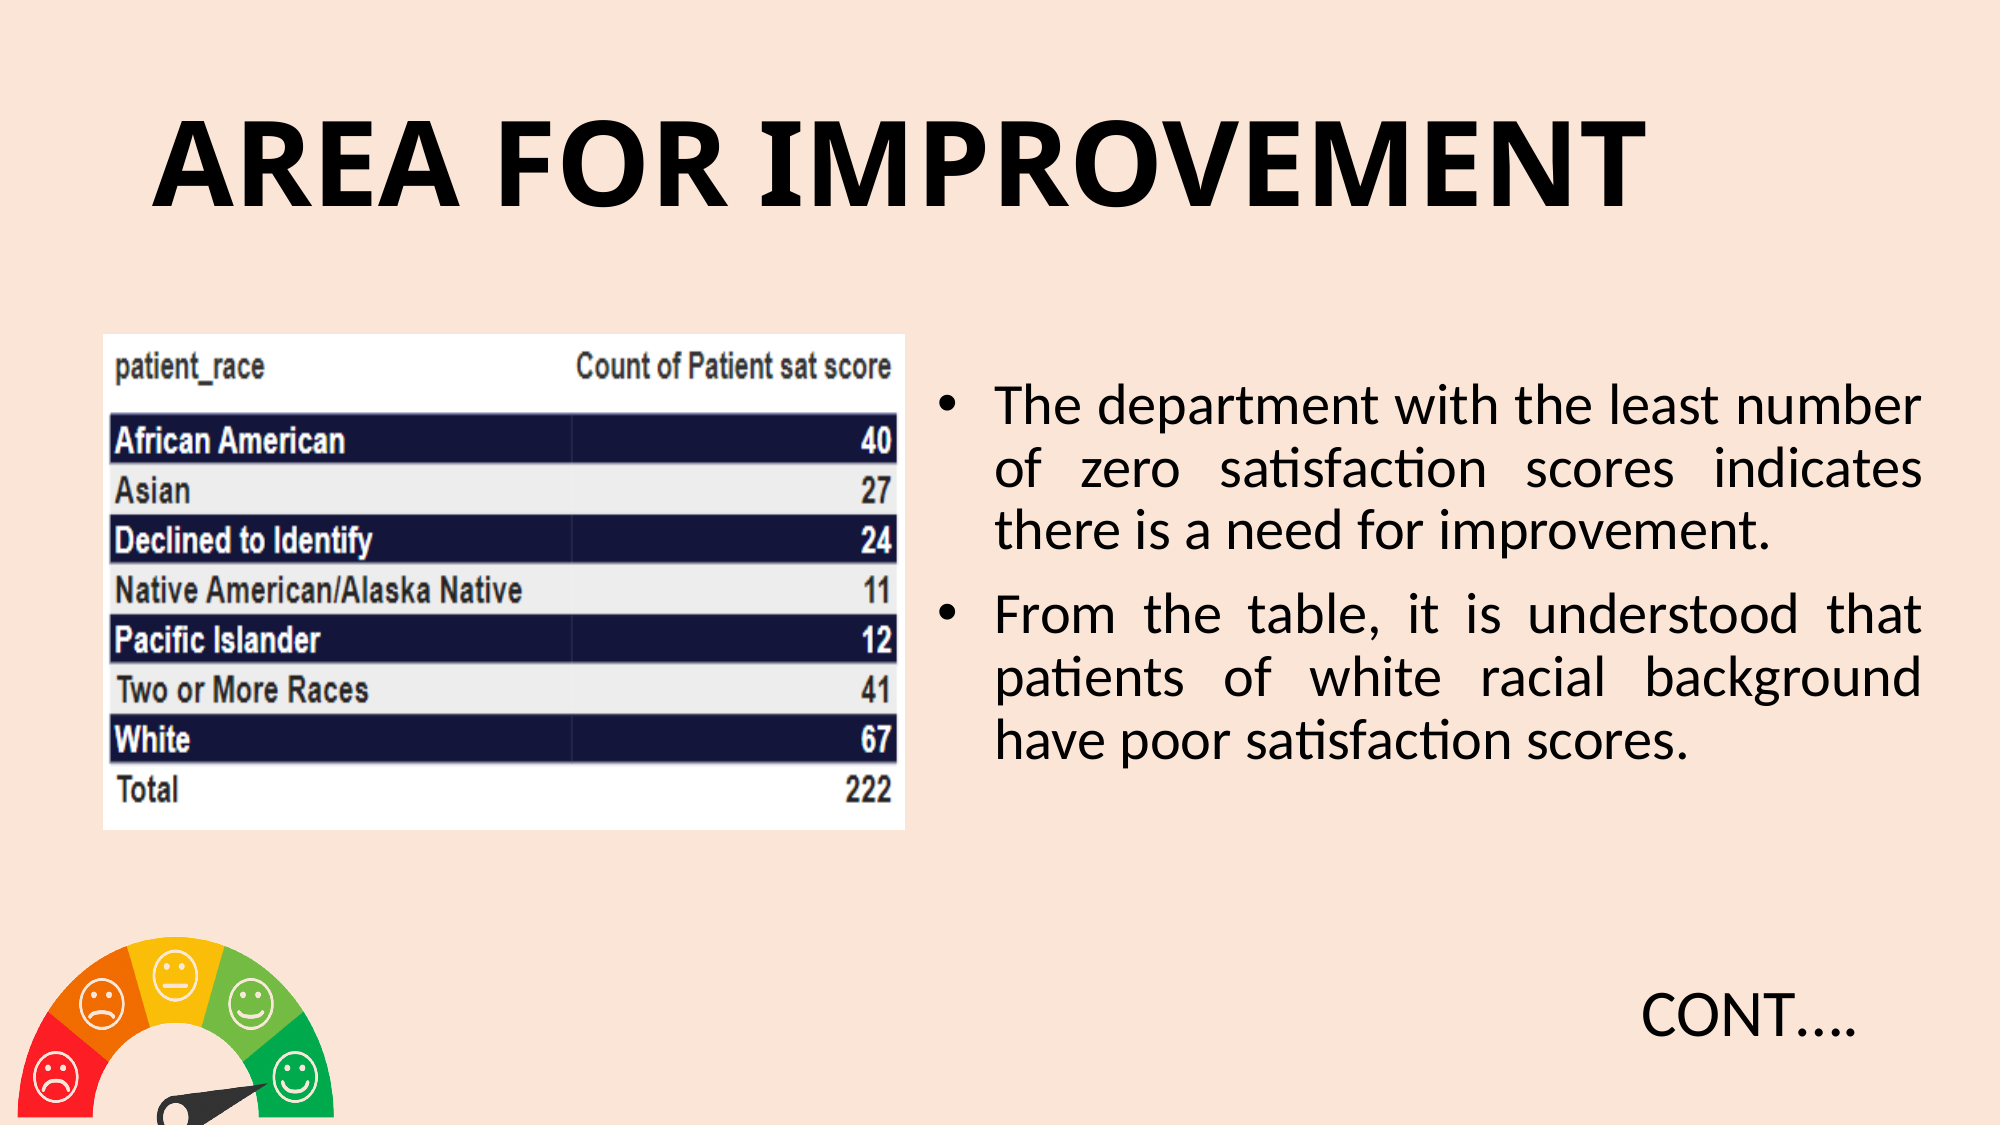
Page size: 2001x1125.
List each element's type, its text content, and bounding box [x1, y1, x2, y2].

picture [103, 334, 905, 831]
text_box CONT…. [1626, 962, 1875, 1058]
list The department with the least number of zero satisfaction scores indicates there is a need for improvement. From the table, it is understood that patients of white racial background have poor satisfaction scores. [910, 366, 1939, 799]
title AREA FOR IMPROVEMENT [137, 59, 1863, 278]
picture [0, 887, 363, 1125]
